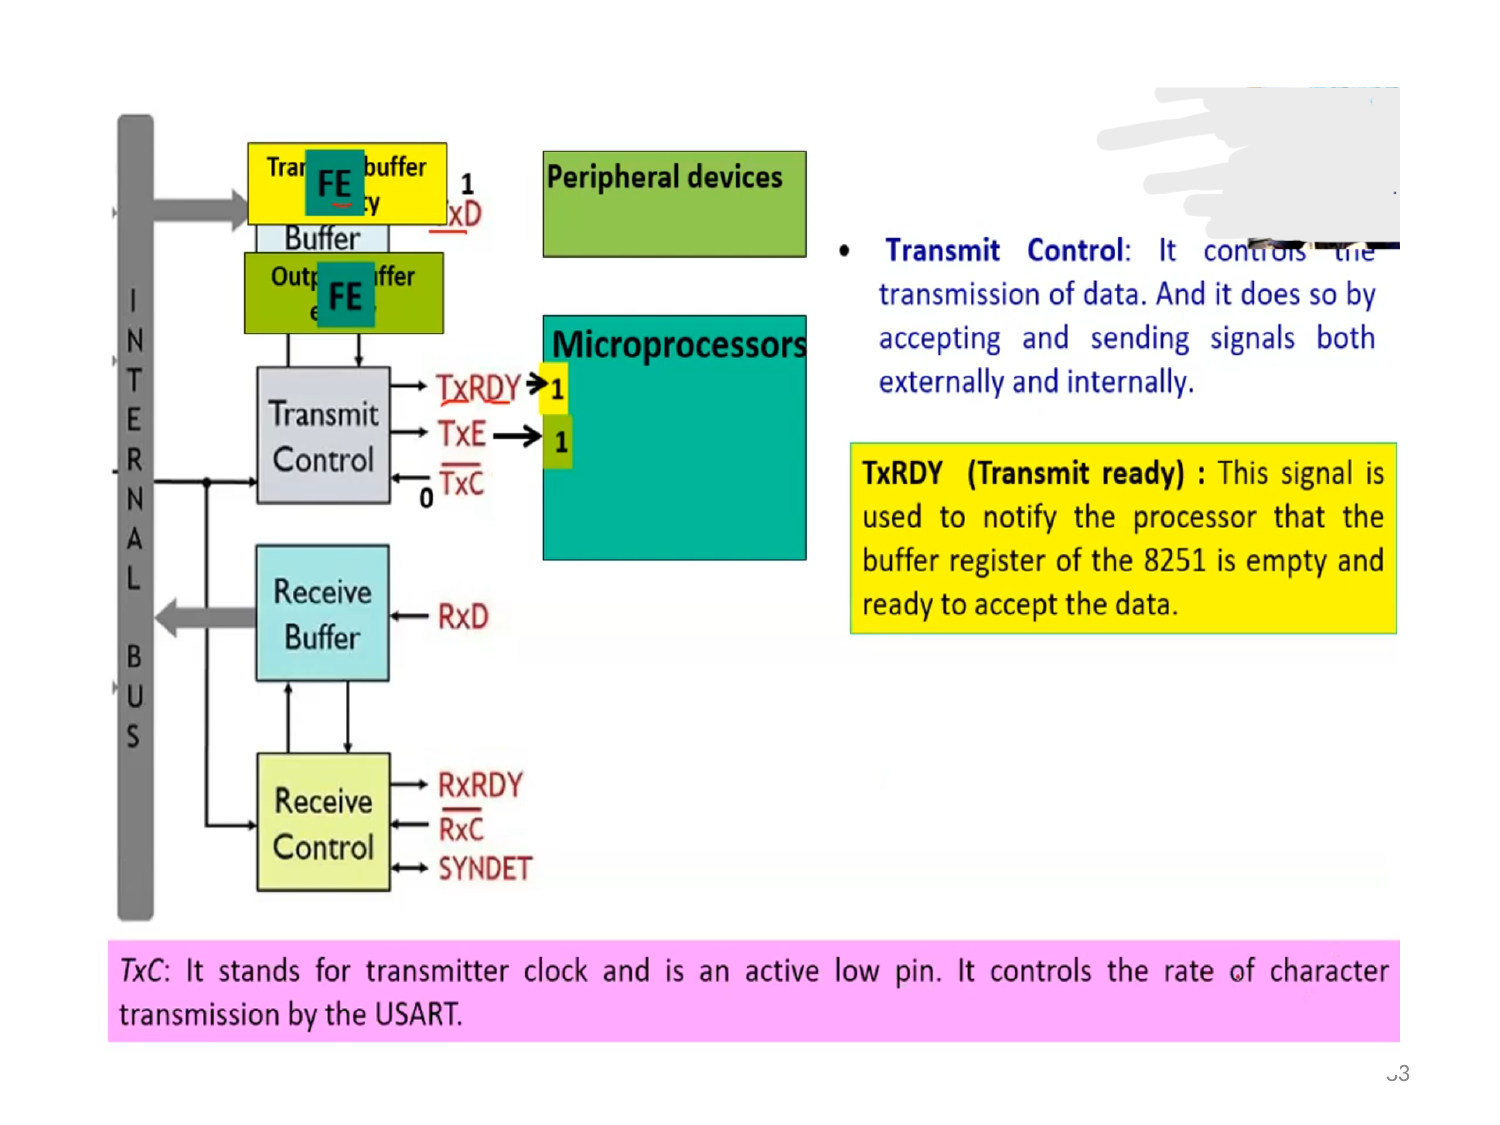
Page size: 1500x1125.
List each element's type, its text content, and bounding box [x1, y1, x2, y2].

picture [99, 87, 1401, 1076]
slide_number 33 [1379, 1060, 1420, 1125]
